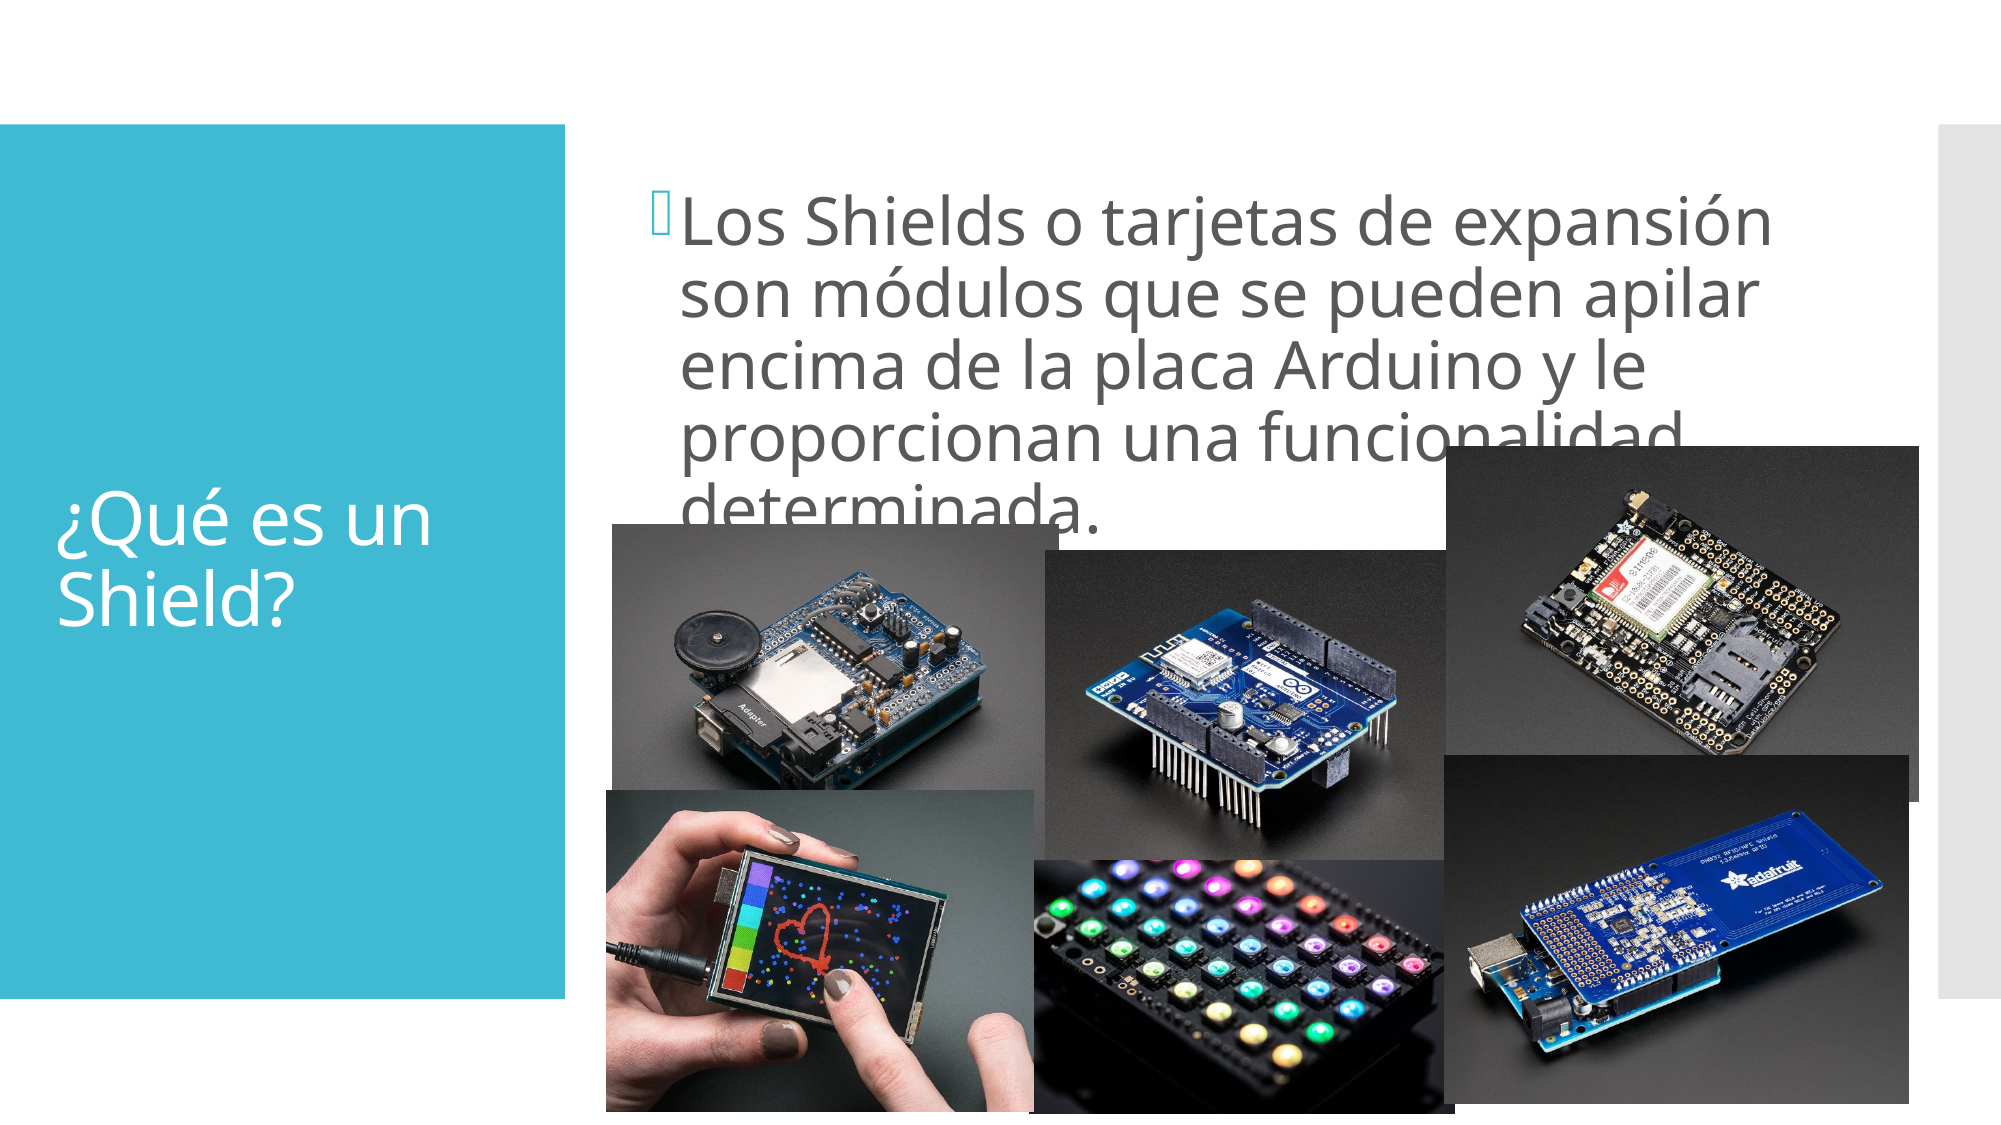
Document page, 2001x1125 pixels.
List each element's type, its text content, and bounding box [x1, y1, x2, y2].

title ¿Qué es un Shield? [41, 184, 525, 940]
list Los Shields o tarjetas de expansión son módulos que se pueden apilar encima de la placa Arduino y le proporcionan una funcionalidad determinada. [634, 141, 1835, 549]
picture [605, 446, 1920, 1114]
